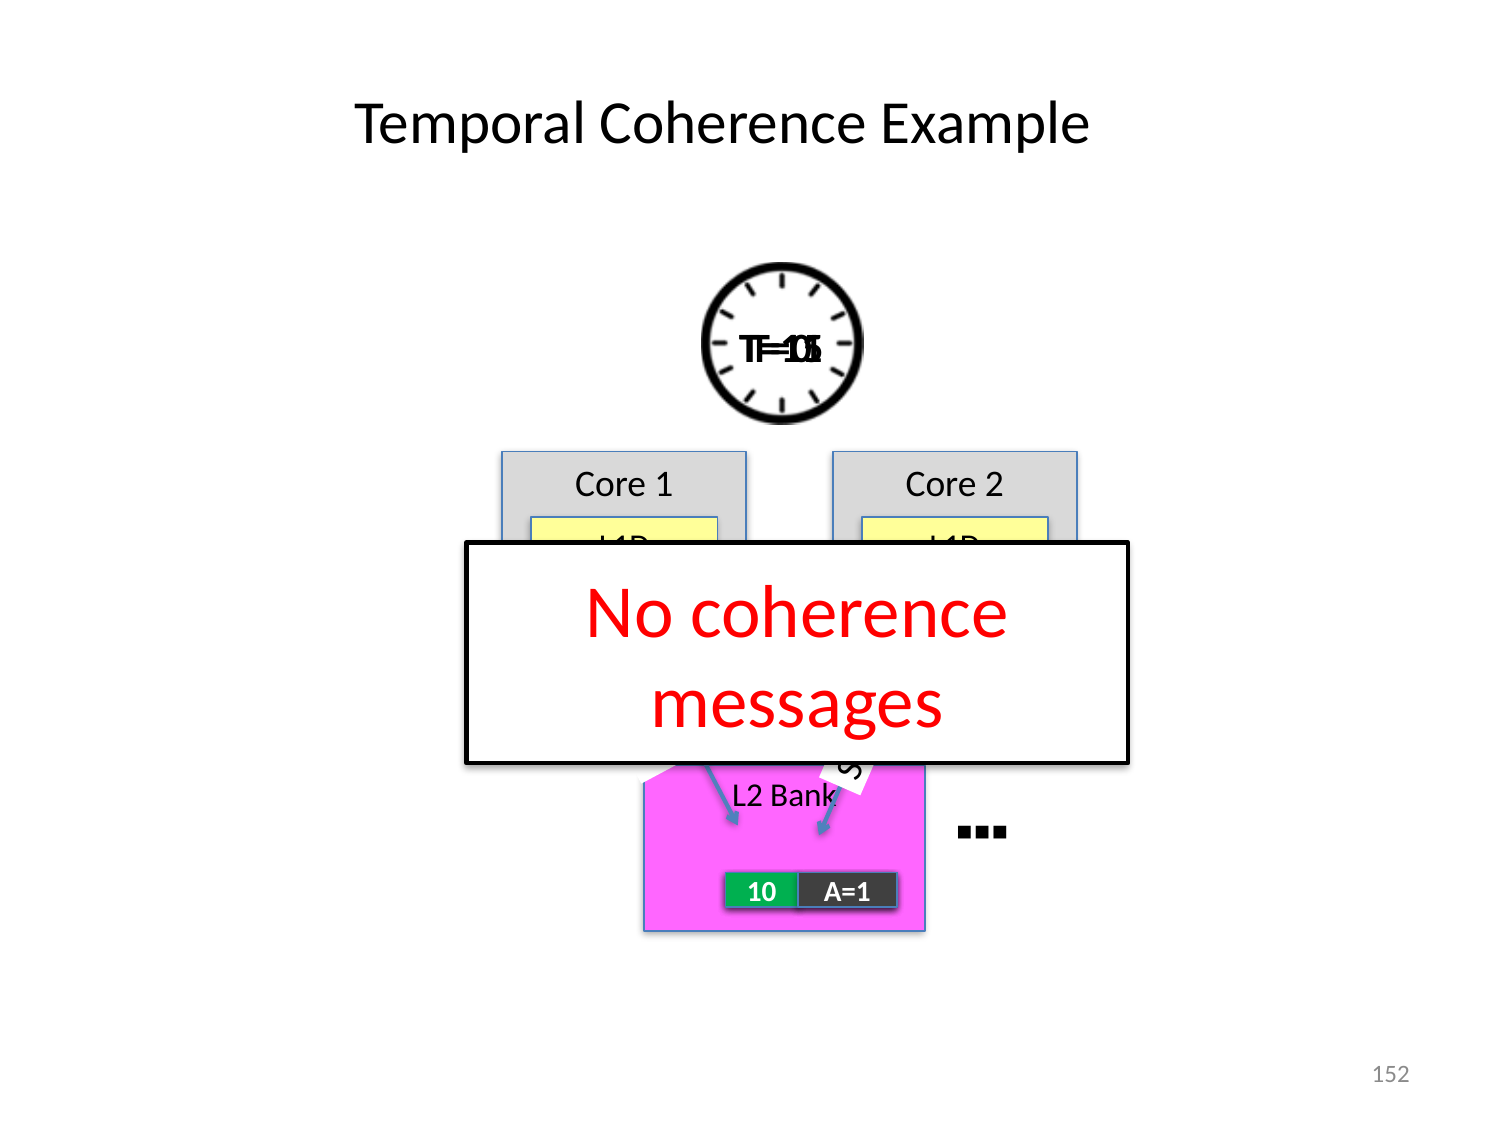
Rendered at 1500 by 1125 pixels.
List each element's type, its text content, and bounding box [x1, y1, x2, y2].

text_box L2 Bank [643, 772, 926, 932]
text_box L1D [530, 516, 718, 541]
text_box ▪▪▪ [940, 790, 1038, 866]
text_box Core 2 [832, 451, 1078, 541]
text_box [619, 600, 738, 826]
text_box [538, 579, 711, 615]
text_box L1D [861, 516, 1049, 541]
picture [701, 262, 865, 425]
list Temporal Coherence Example [50, 75, 1397, 164]
slide_number 152 [1074, 1042, 1425, 1103]
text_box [818, 590, 926, 836]
text_box No coherence messages [466, 542, 1129, 764]
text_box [725, 872, 897, 908]
text_box Core 1 [501, 451, 747, 541]
